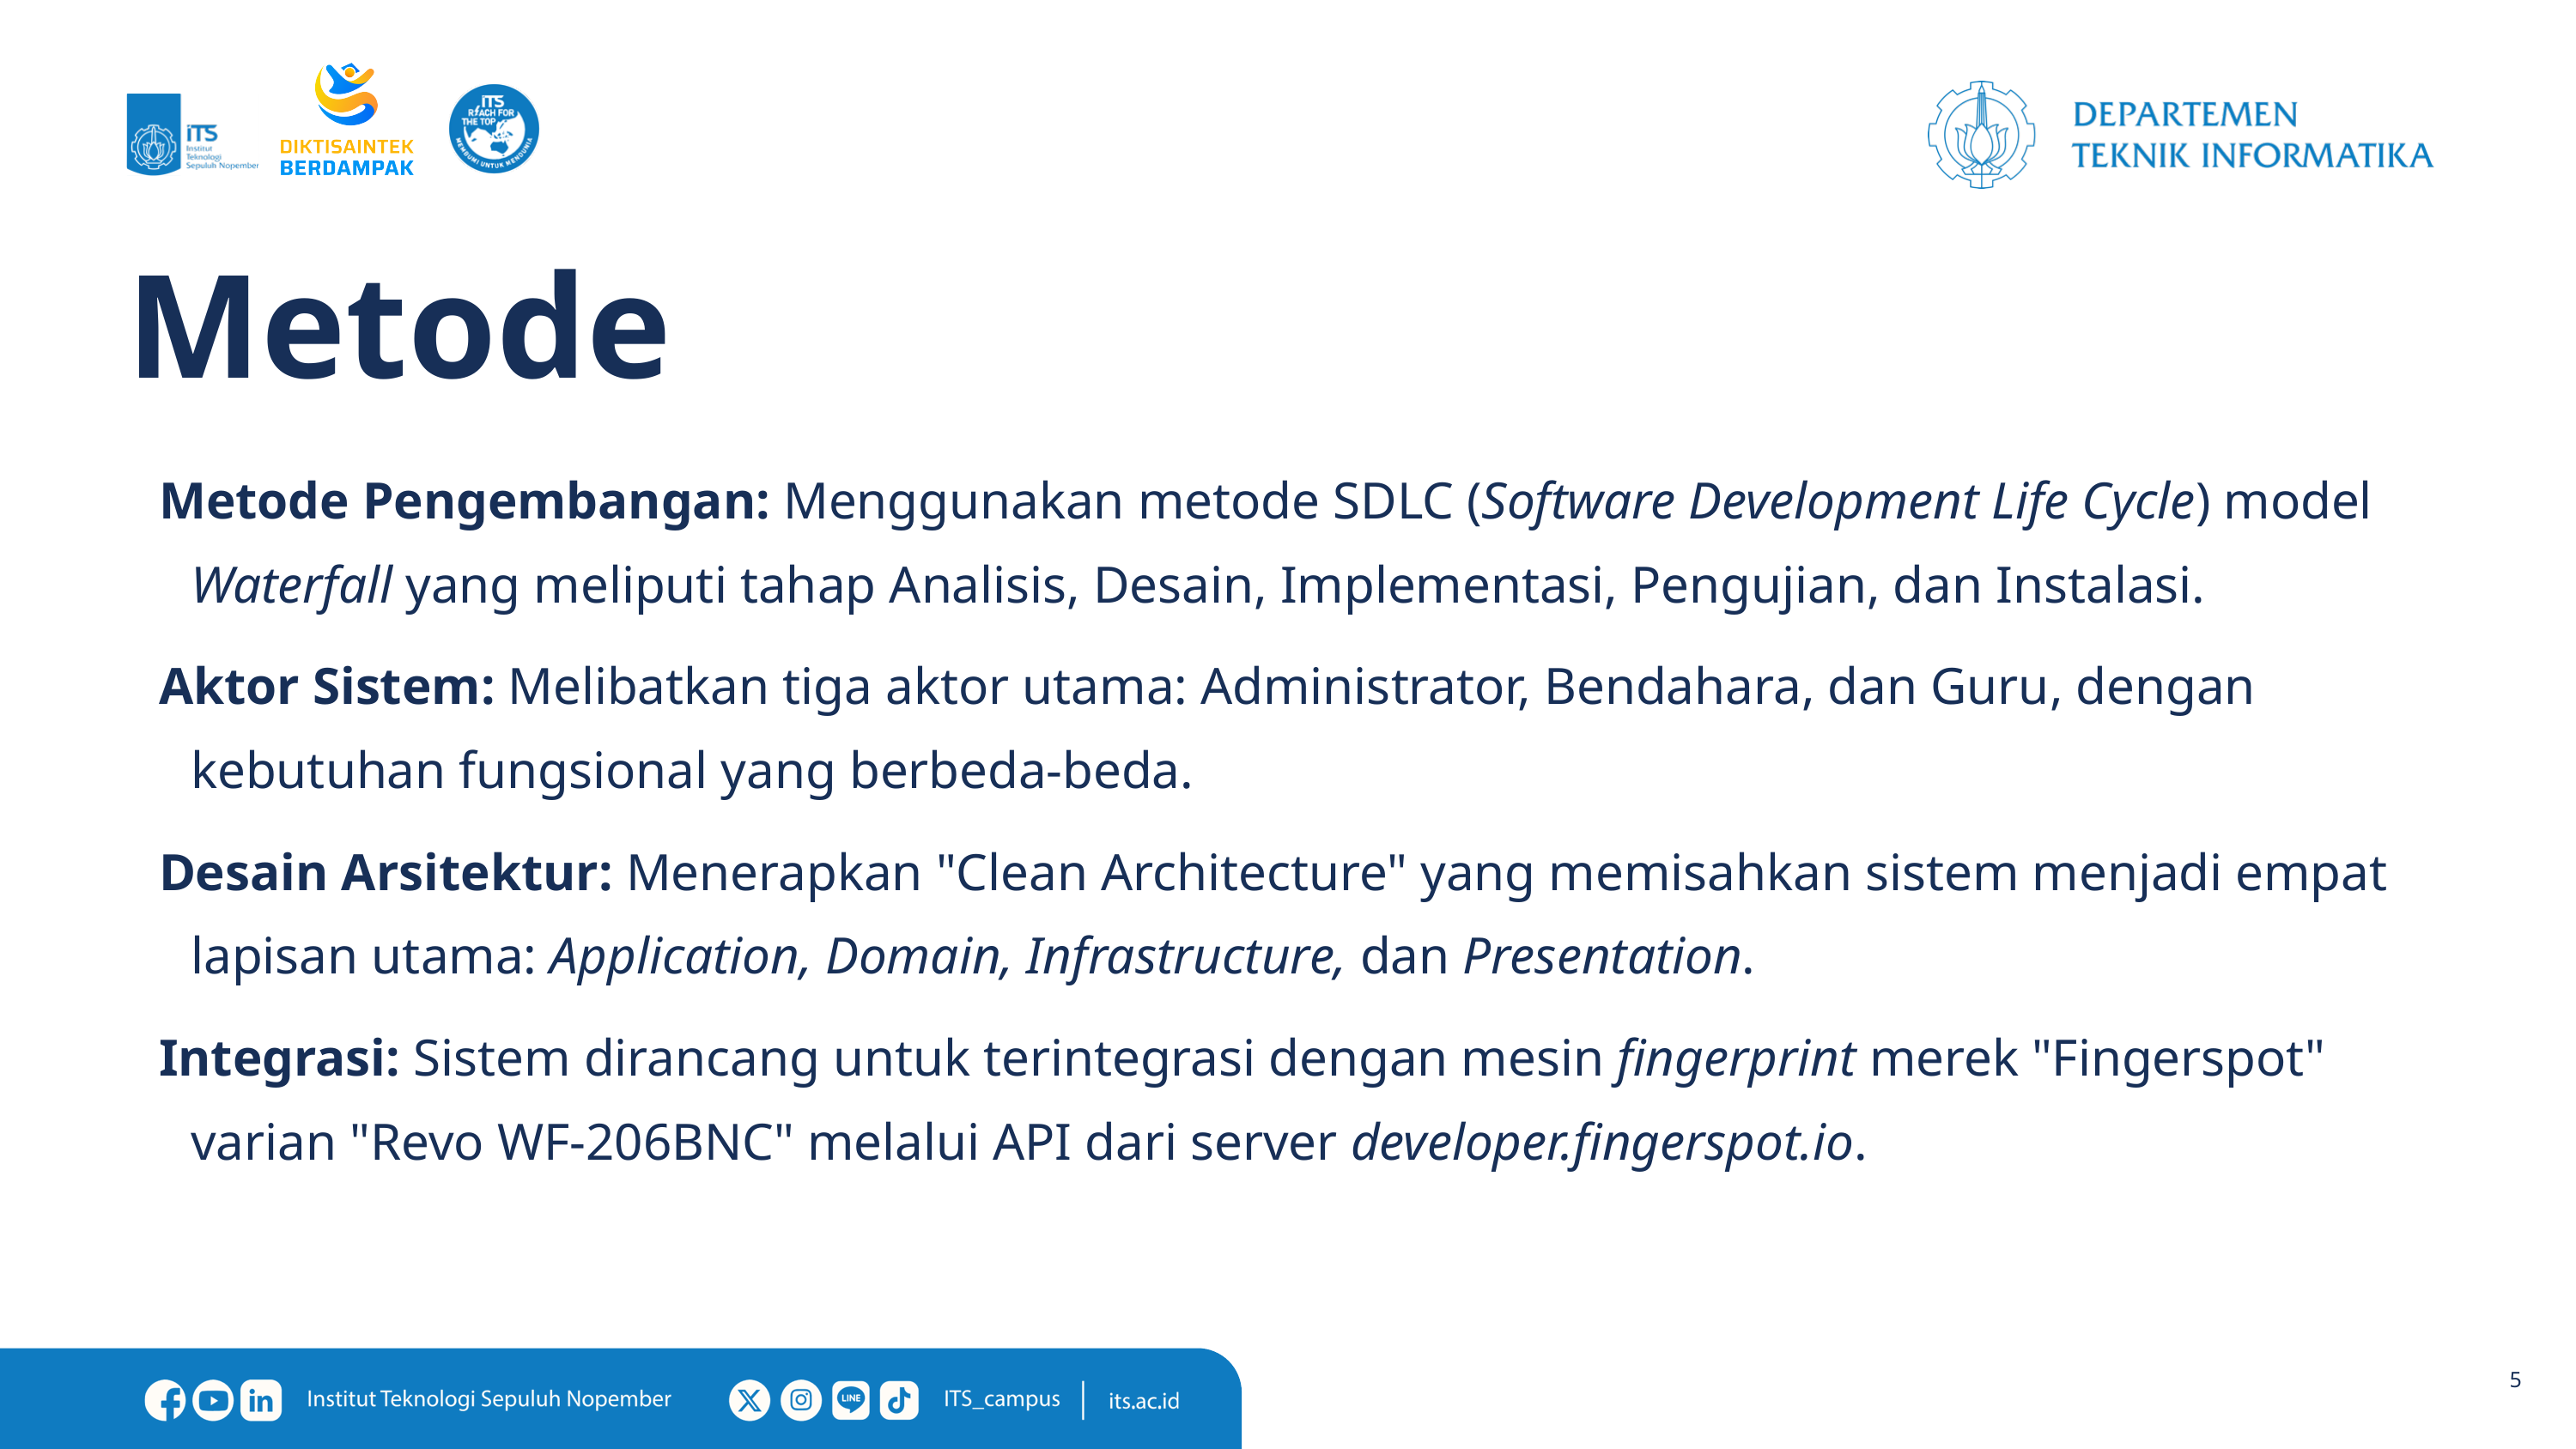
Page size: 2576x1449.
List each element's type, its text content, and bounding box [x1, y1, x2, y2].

picture [447, 82, 541, 175]
slide_number 5 [1954, 1343, 2535, 1420]
picture [126, 94, 259, 176]
picture [281, 63, 414, 175]
title Metode [126, 240, 2447, 423]
picture [144, 1379, 1179, 1423]
picture [1928, 81, 2447, 189]
list Metode Pengembangan: Menggunakan metode SDLC (Software Development Life Cycle) model Waterfall yang meliputi tahap Analisis, Desain, Implementasi, Pengujian, dan Instalasi. Aktor Sistem: Melibatkan tiga aktor utama: Administrator, Bendahara, dan Guru, dengan kebutuhan fungsional yang berbeda-beda. Desain Arsitektur: Menerapkan "Clean Architecture" yang memisahkan sistem menjadi empat lapisan utama: Application, Domain, Infrastructure, dan Presentation. Integrasi: Sistem dirancang untuk terintegrasi dengan mesin fingerprint merek "Fingerspot" varian "Revo WF-206BNC" melalui API dari server developer.fingerspot.io. [126, 445, 2432, 1293]
